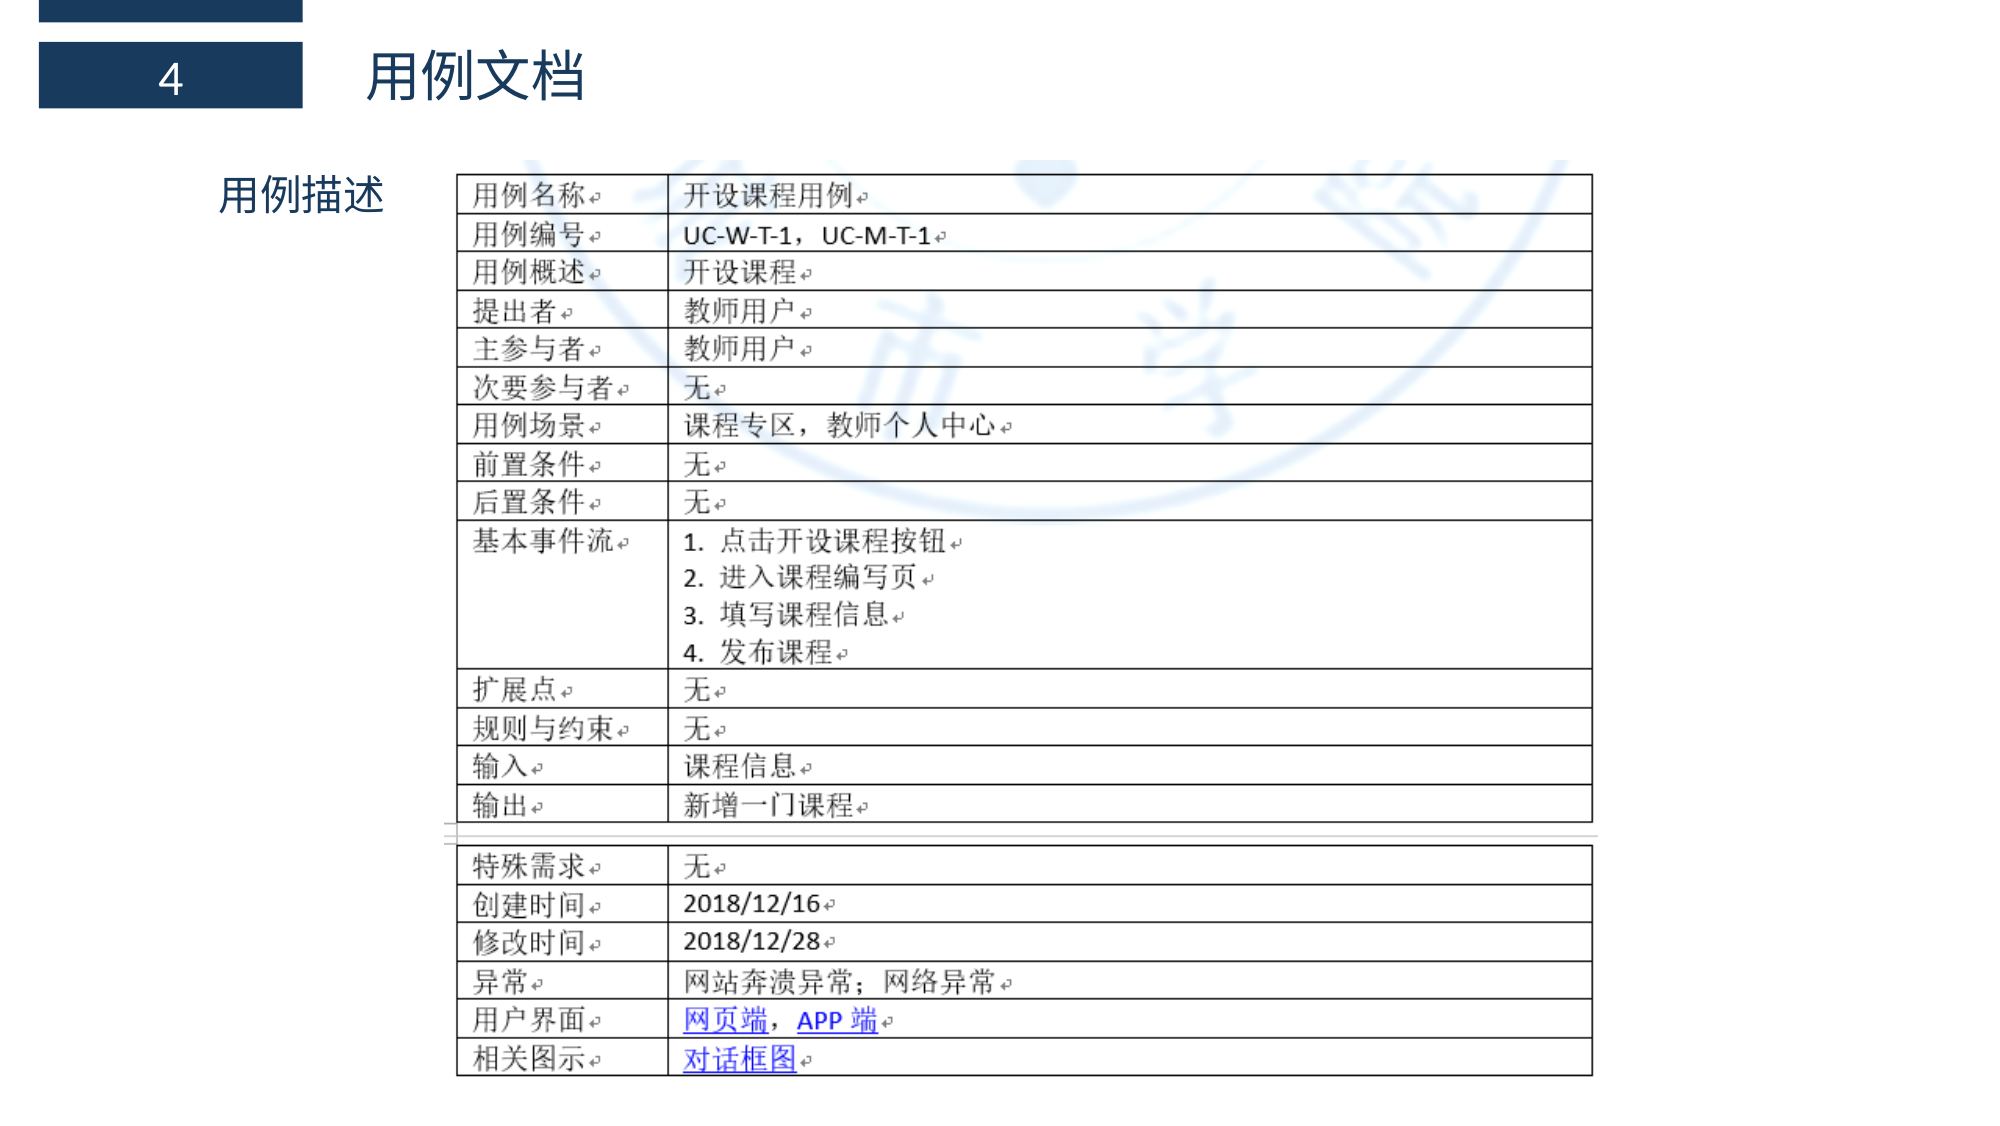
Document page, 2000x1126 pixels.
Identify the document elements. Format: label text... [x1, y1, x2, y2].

text_box [37, 0, 305, 24]
text_box 用例文档 [350, 33, 1344, 115]
text_box 用例描述 [203, 160, 443, 226]
text_box 4 [37, 40, 305, 111]
picture [444, 160, 1598, 1090]
